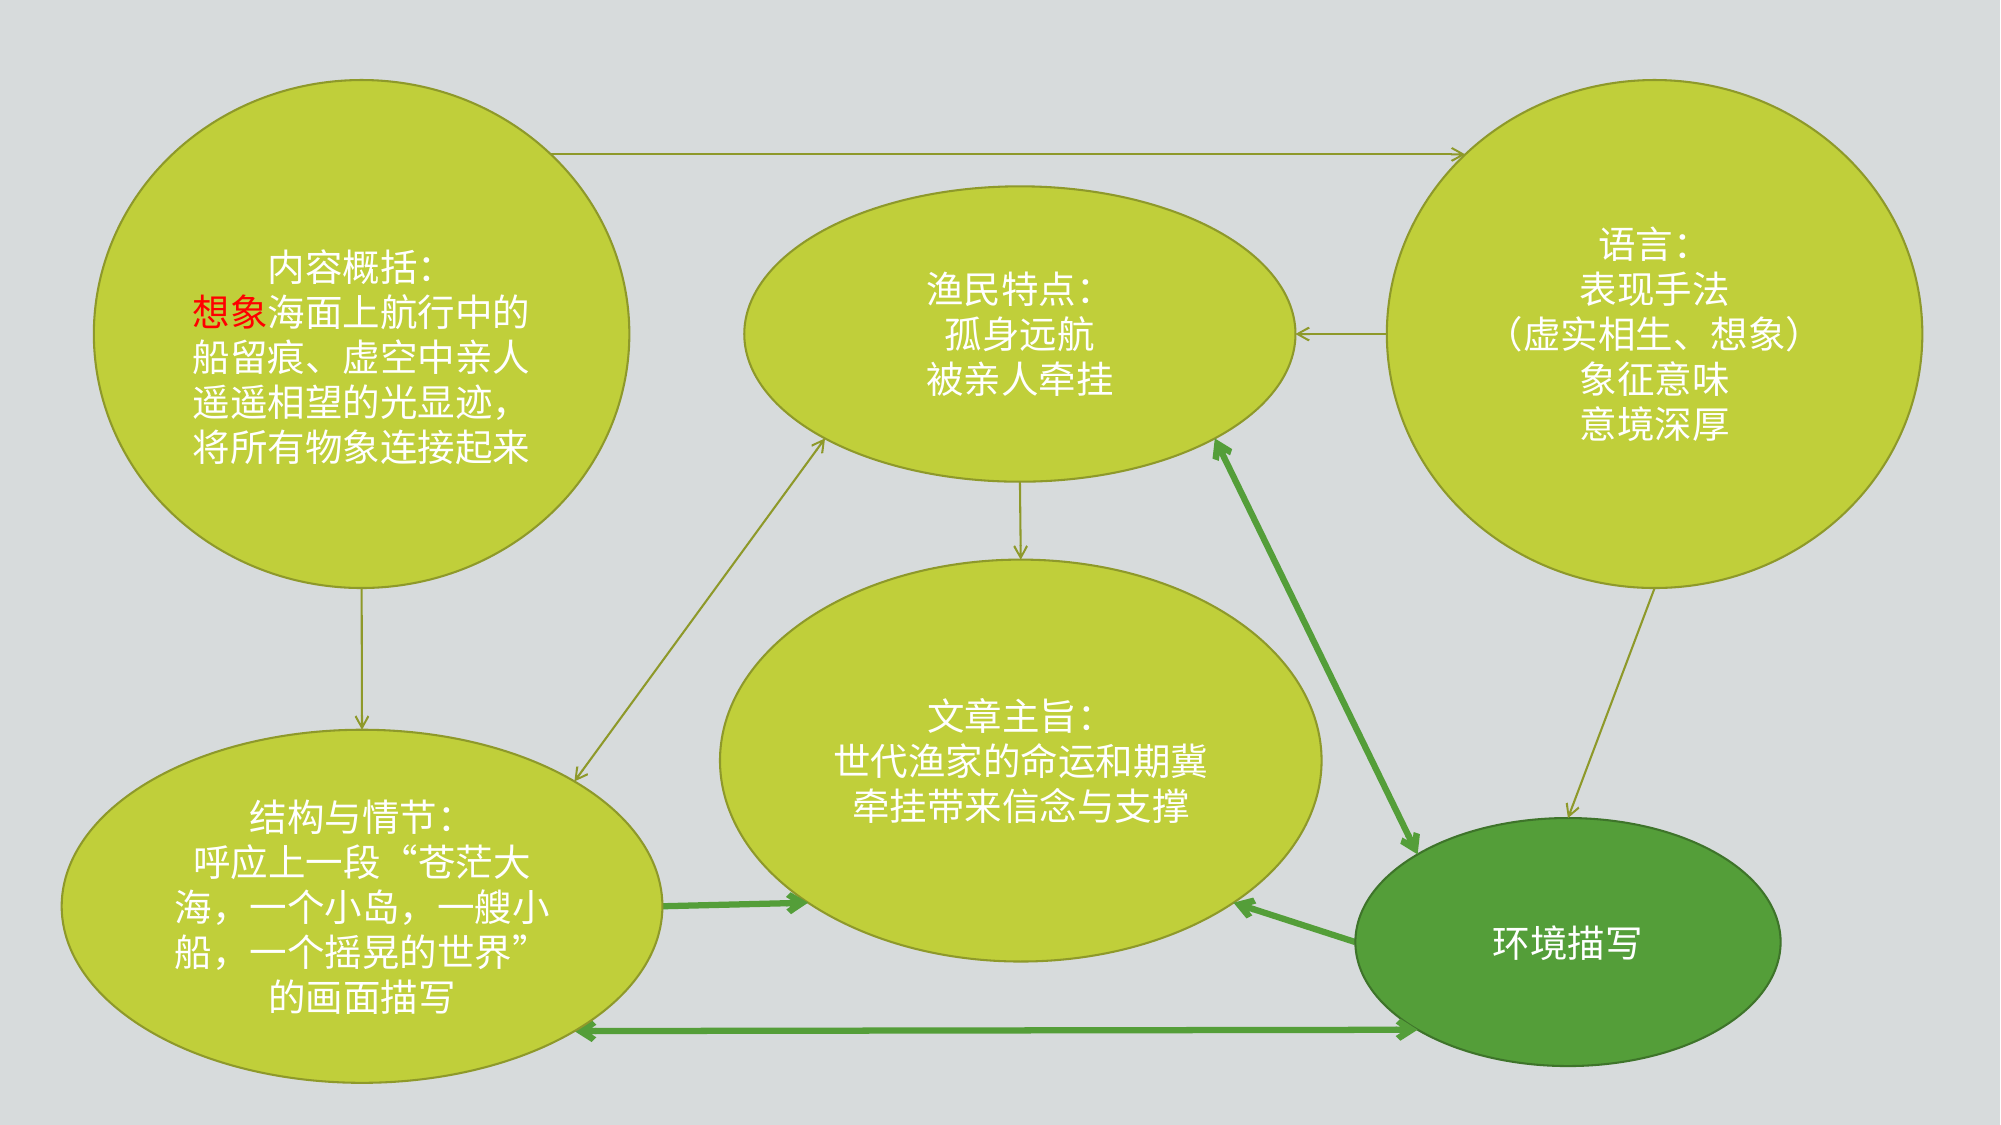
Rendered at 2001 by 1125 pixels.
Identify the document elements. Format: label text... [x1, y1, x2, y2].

text_box 内容概括： 想象海面上航行中的船留痕、虚空中亲人遥遥相望的光显迹，将所有物象连接起来 [92, 78, 631, 590]
text_box 文章主旨： 世代渔家的命运和期冀 牵挂带来信念与支撑 [720, 558, 1288, 963]
text_box 结构与情节： 呼应上一段“苍茫大海，一个小岛，一艘小船，一个摇晃的世界”的画面描写 [60, 728, 664, 1084]
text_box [1233, 902, 1356, 943]
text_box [1214, 438, 1418, 855]
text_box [574, 438, 825, 782]
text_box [1567, 587, 1655, 819]
text_box 渔民特点： 孤身远航 被亲人牵挂 [743, 185, 1297, 483]
text_box 语言： 表现手法 （虚实相生、想象） 象征意味 意境深厚 [1385, 78, 1924, 590]
text_box 环境描写 [1354, 817, 1782, 1068]
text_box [662, 902, 809, 907]
